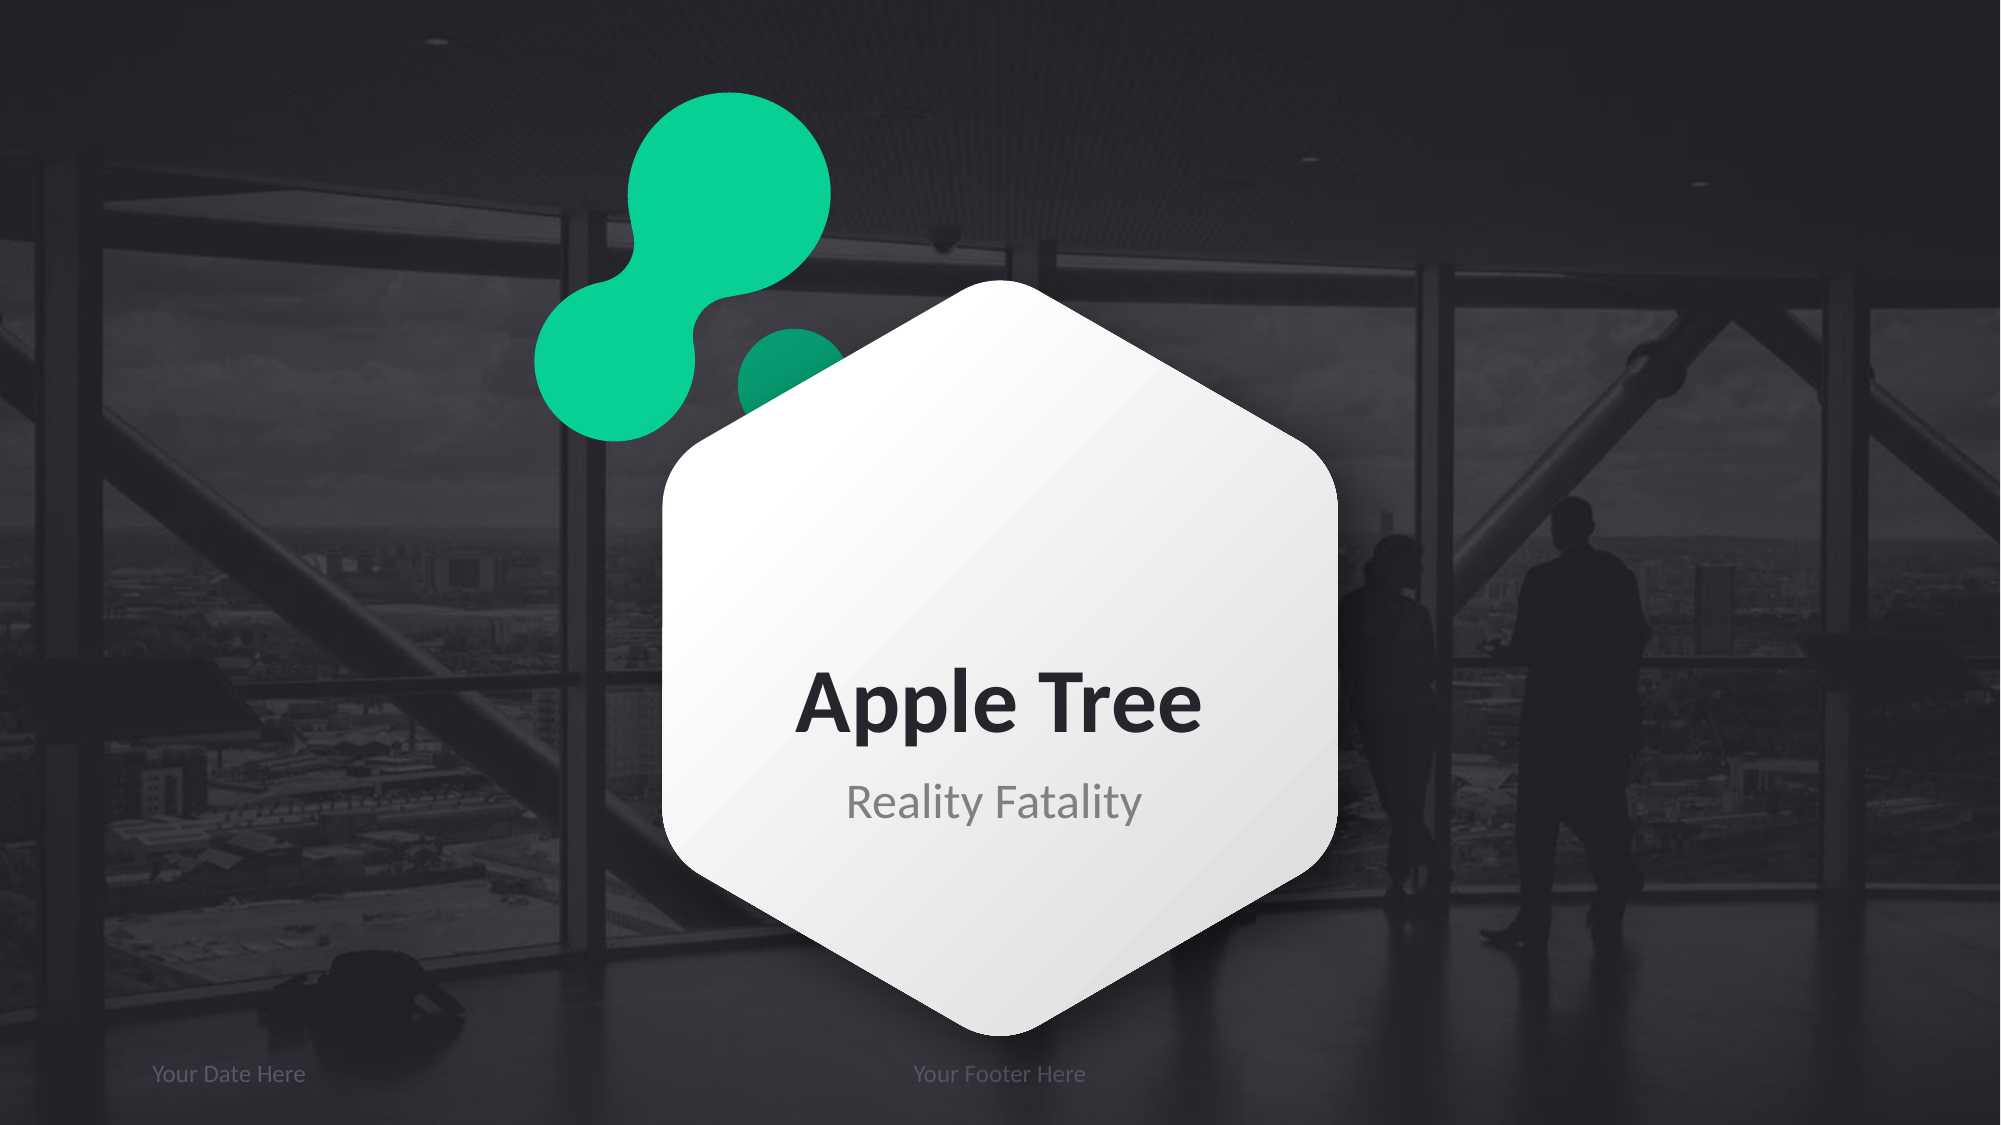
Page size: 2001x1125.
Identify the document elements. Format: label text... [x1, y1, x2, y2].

title Apple Tree [662, 368, 1338, 761]
slide_number Your Date Here [137, 1042, 588, 1103]
footer Your Footer Here [662, 1042, 1338, 1103]
subtitle Reality Fatality [662, 767, 1338, 906]
picture [0, 0, 2001, 1125]
